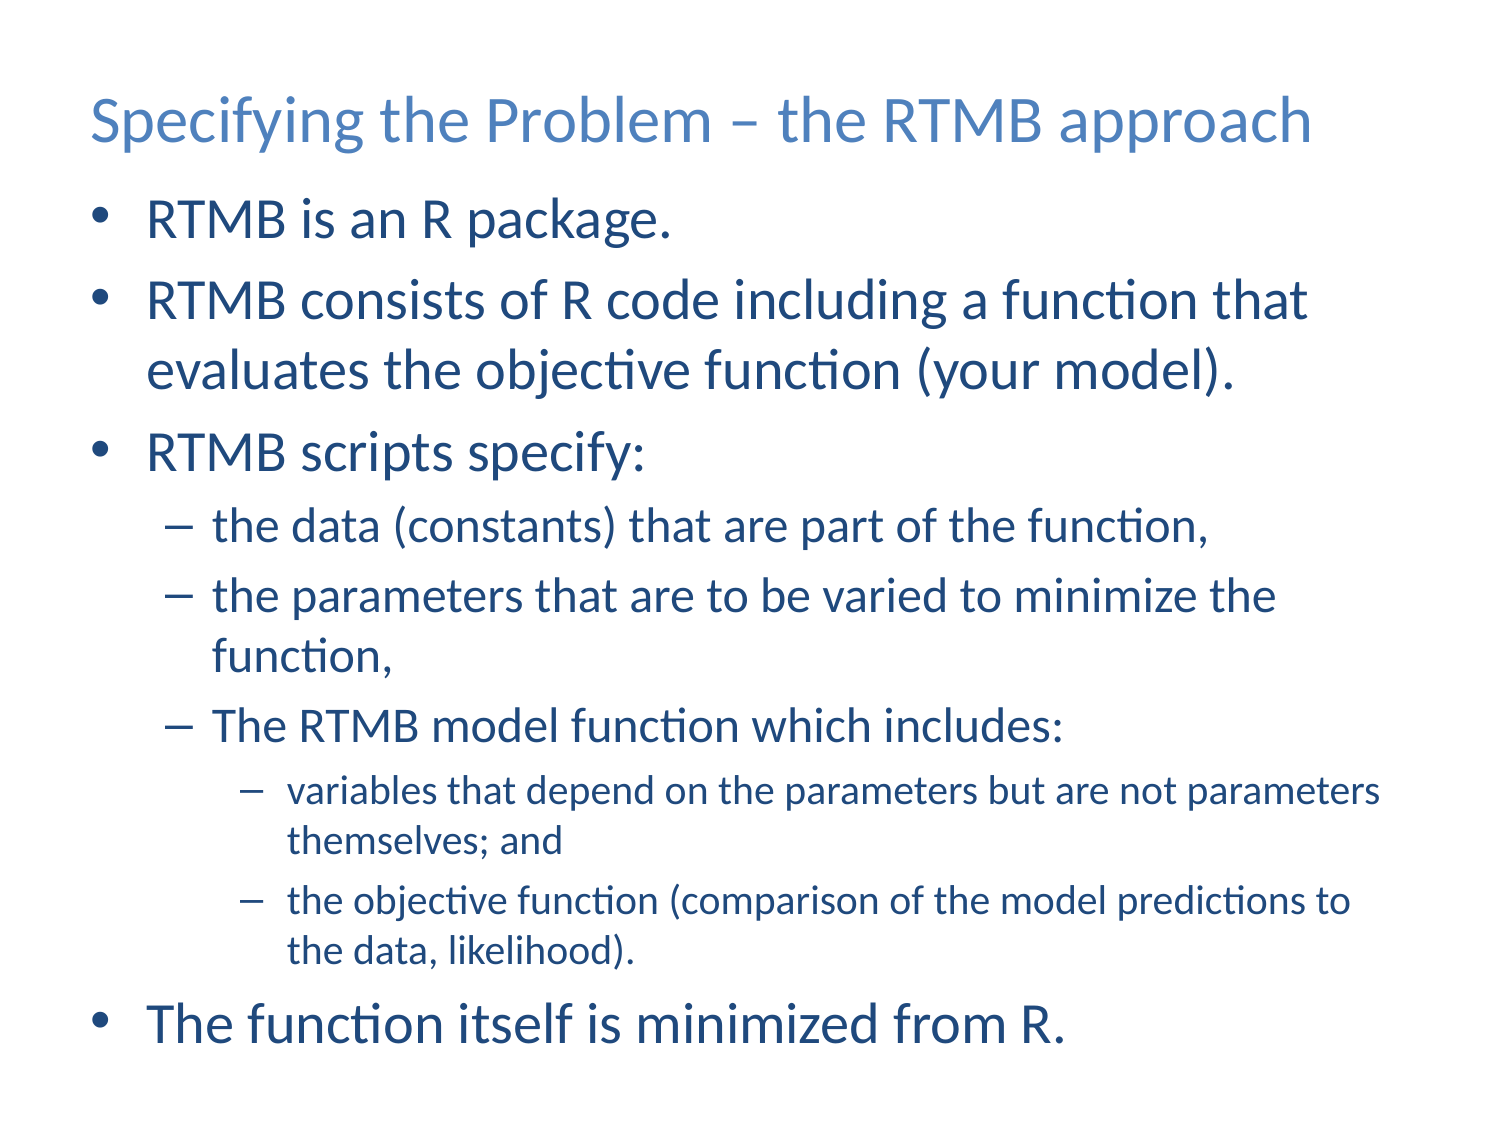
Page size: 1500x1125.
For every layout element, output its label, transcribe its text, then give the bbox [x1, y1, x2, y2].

list RTMB is an R package. RTMB consists of R code including a function that evaluates the objective function (your model). RTMB scripts specify: the data (constants) that are part of the function, the parameters that are to be varied to minimize the function, The RTMB model function which includes: variables that depend on the parameters but are not parameters themselves; and the objective function (comparison of the model predictions to the data, likelihood). The function itself is minimized from R. [75, 172, 1425, 1125]
title Specifying the Problem – the RTMB approach [75, 59, 1425, 172]
